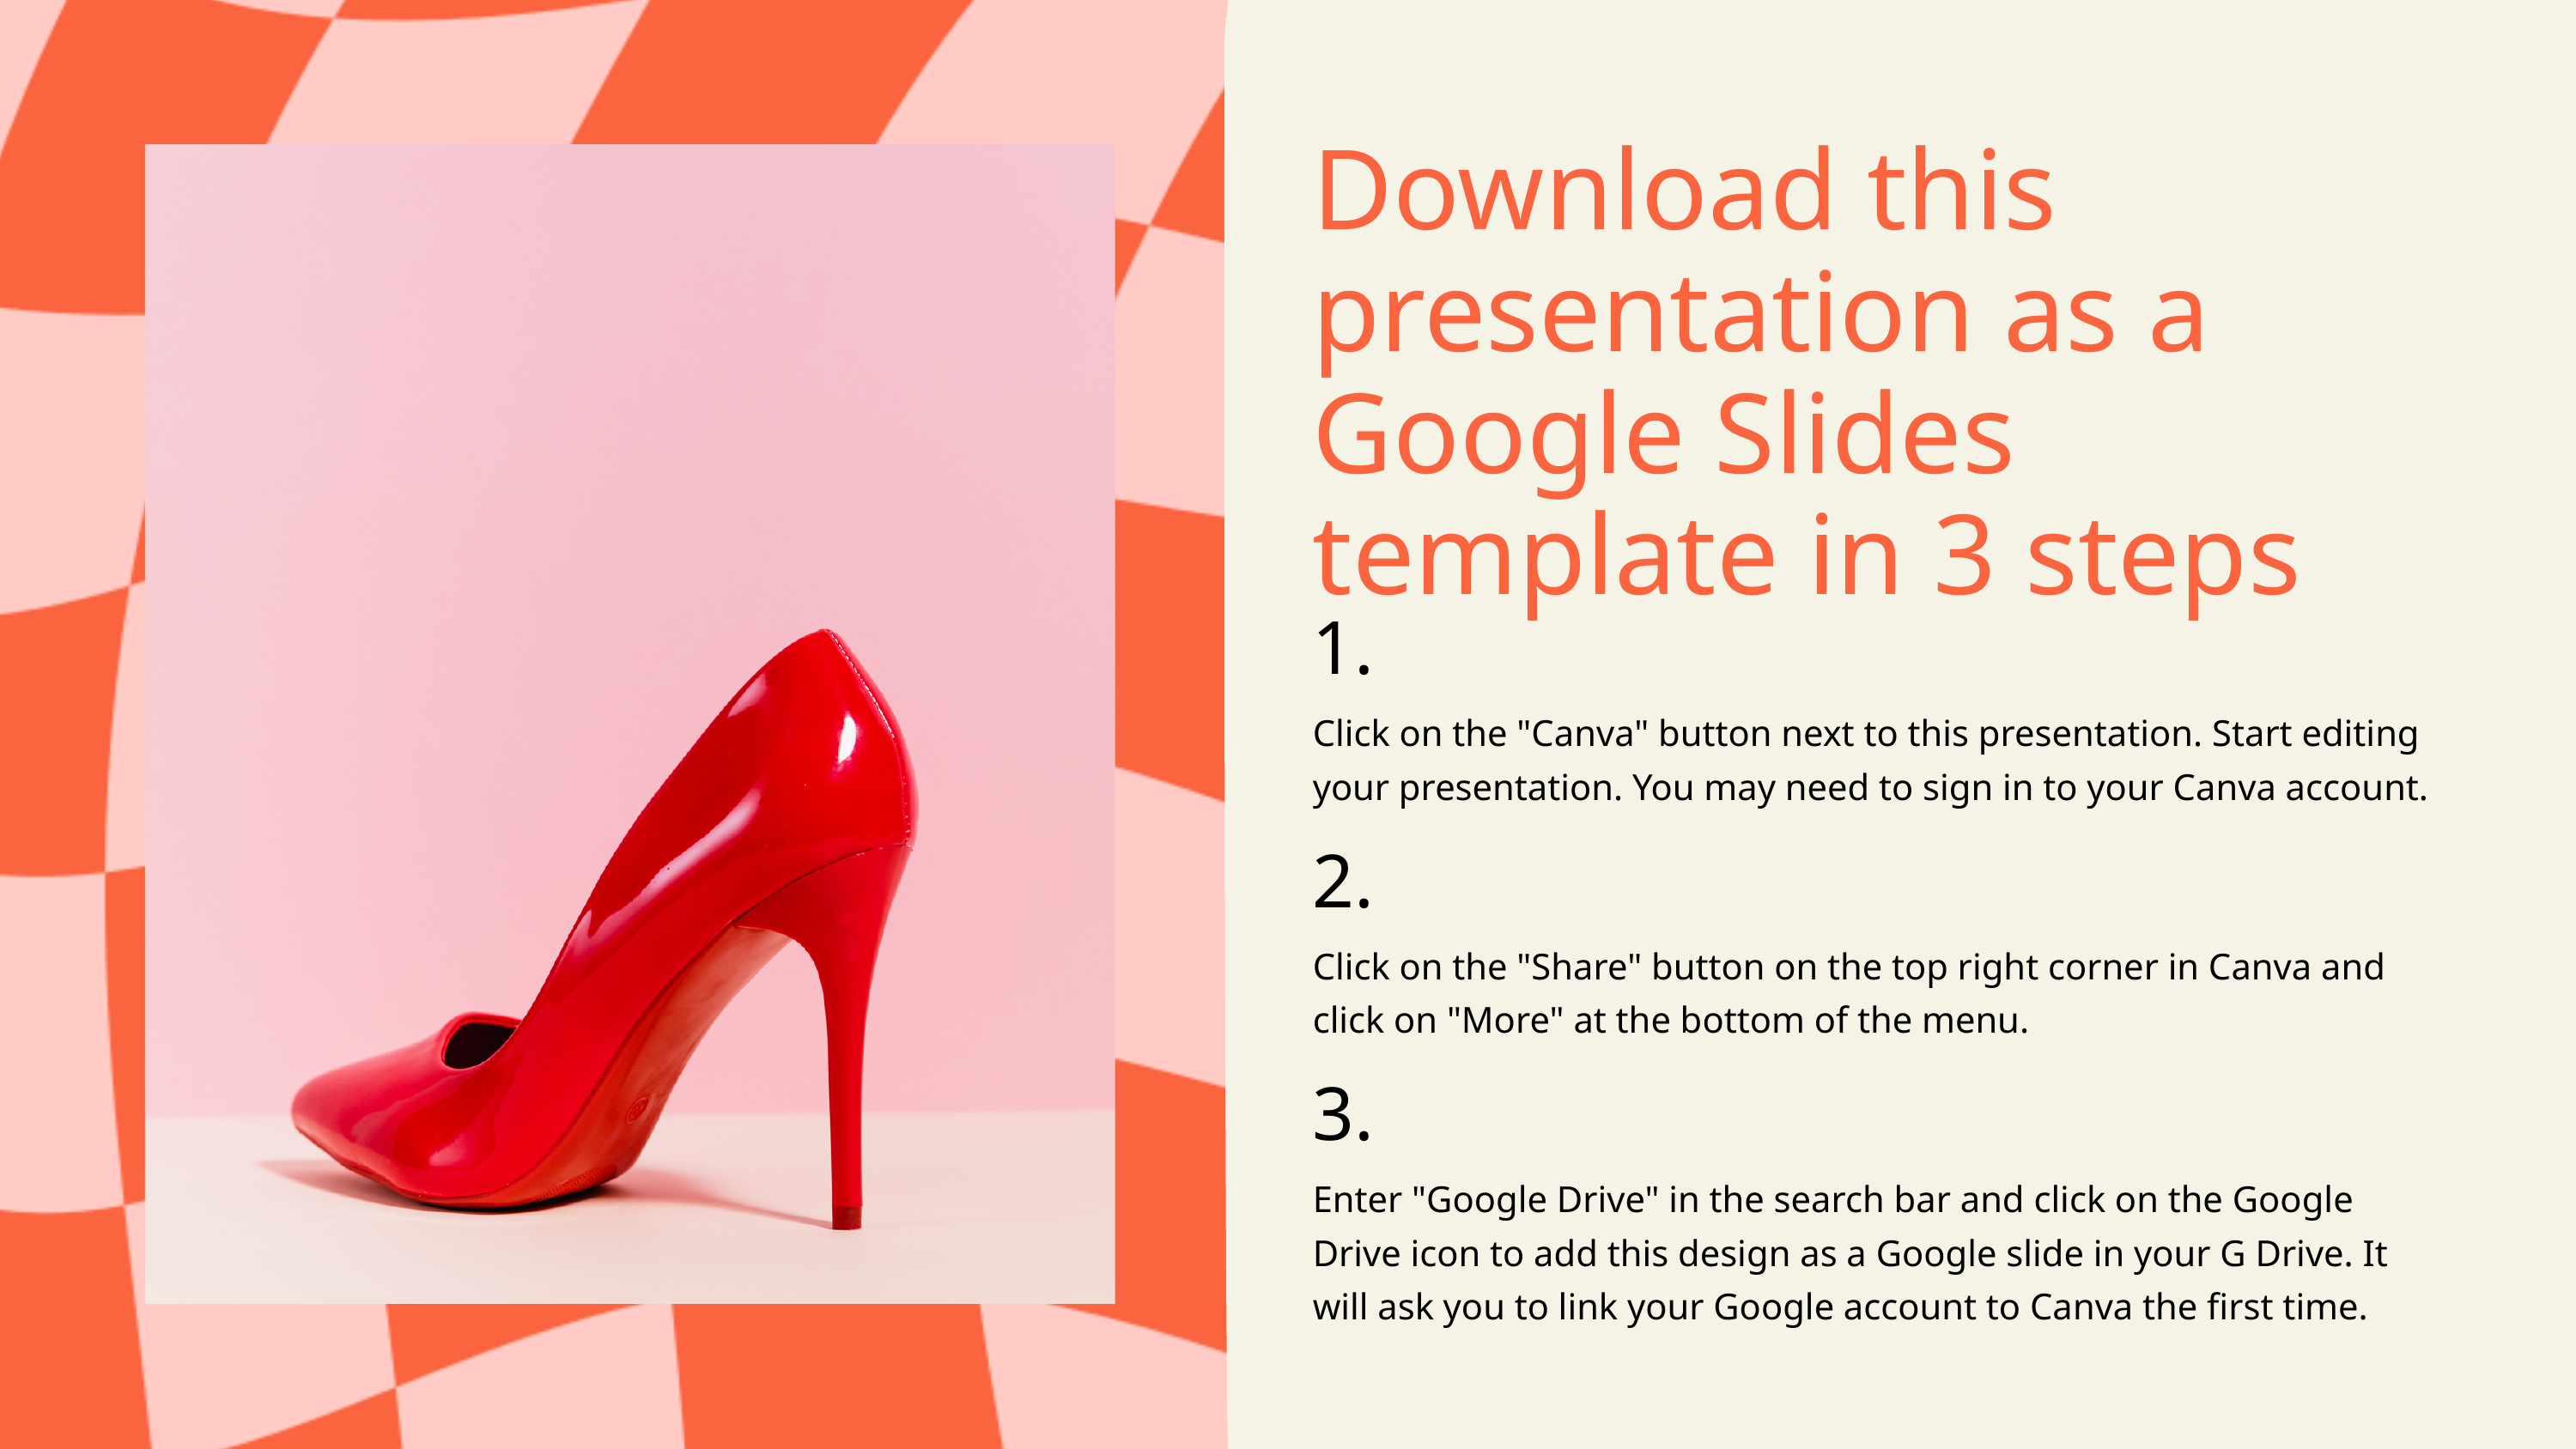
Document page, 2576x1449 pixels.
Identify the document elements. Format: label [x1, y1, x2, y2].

text_box [144, 144, 1116, 1304]
text_box [0, 0, 1218, 1449]
text_box [1224, 0, 2576, 1449]
